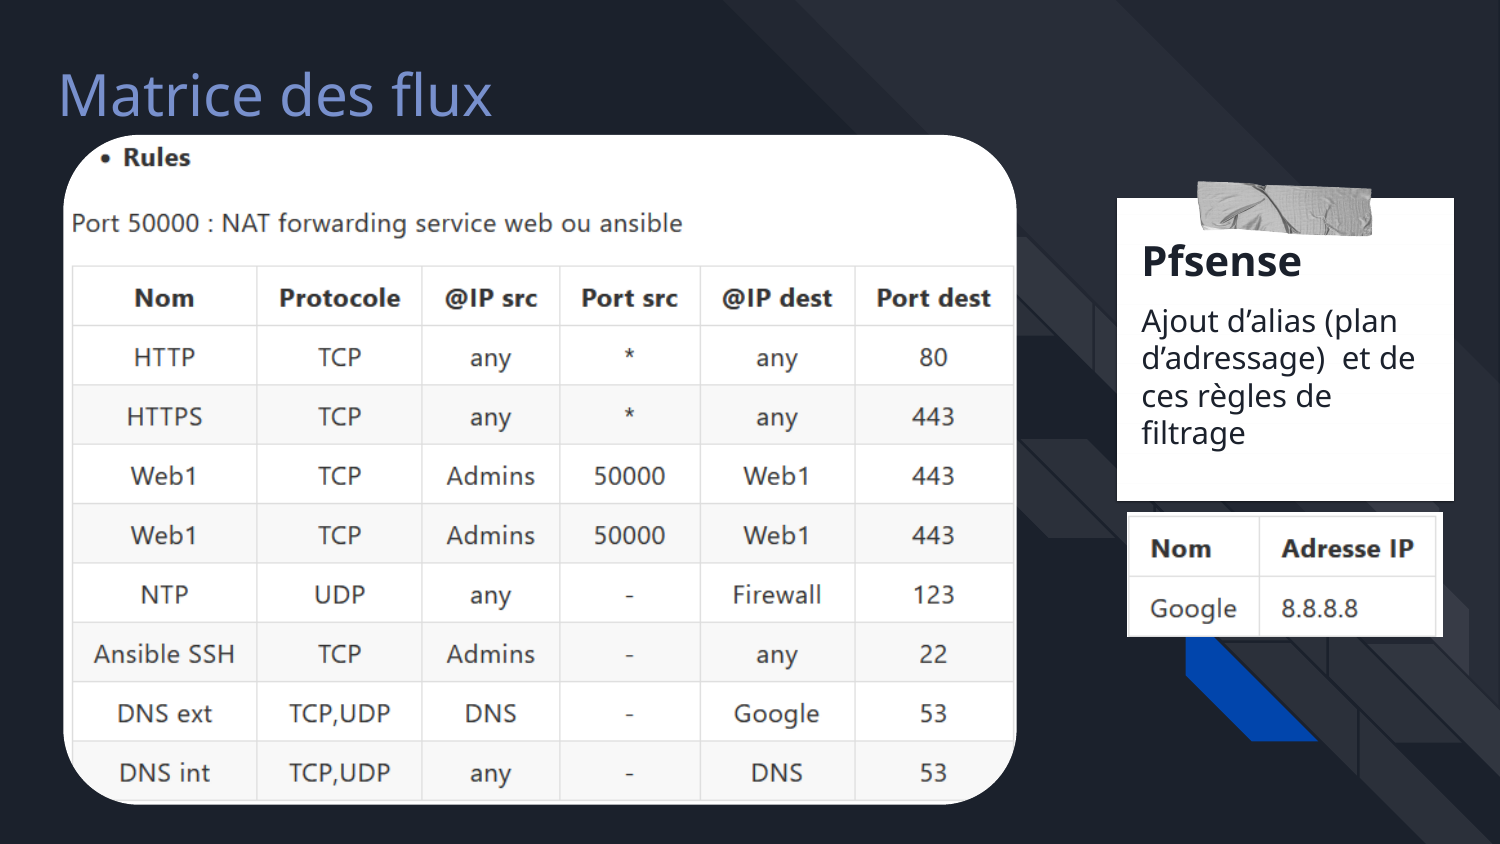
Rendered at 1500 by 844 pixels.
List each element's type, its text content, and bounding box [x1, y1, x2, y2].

title Matrice des flux [42, 43, 1458, 146]
picture [63, 134, 1017, 805]
picture [1127, 511, 1443, 638]
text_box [1103, 181, 1467, 513]
